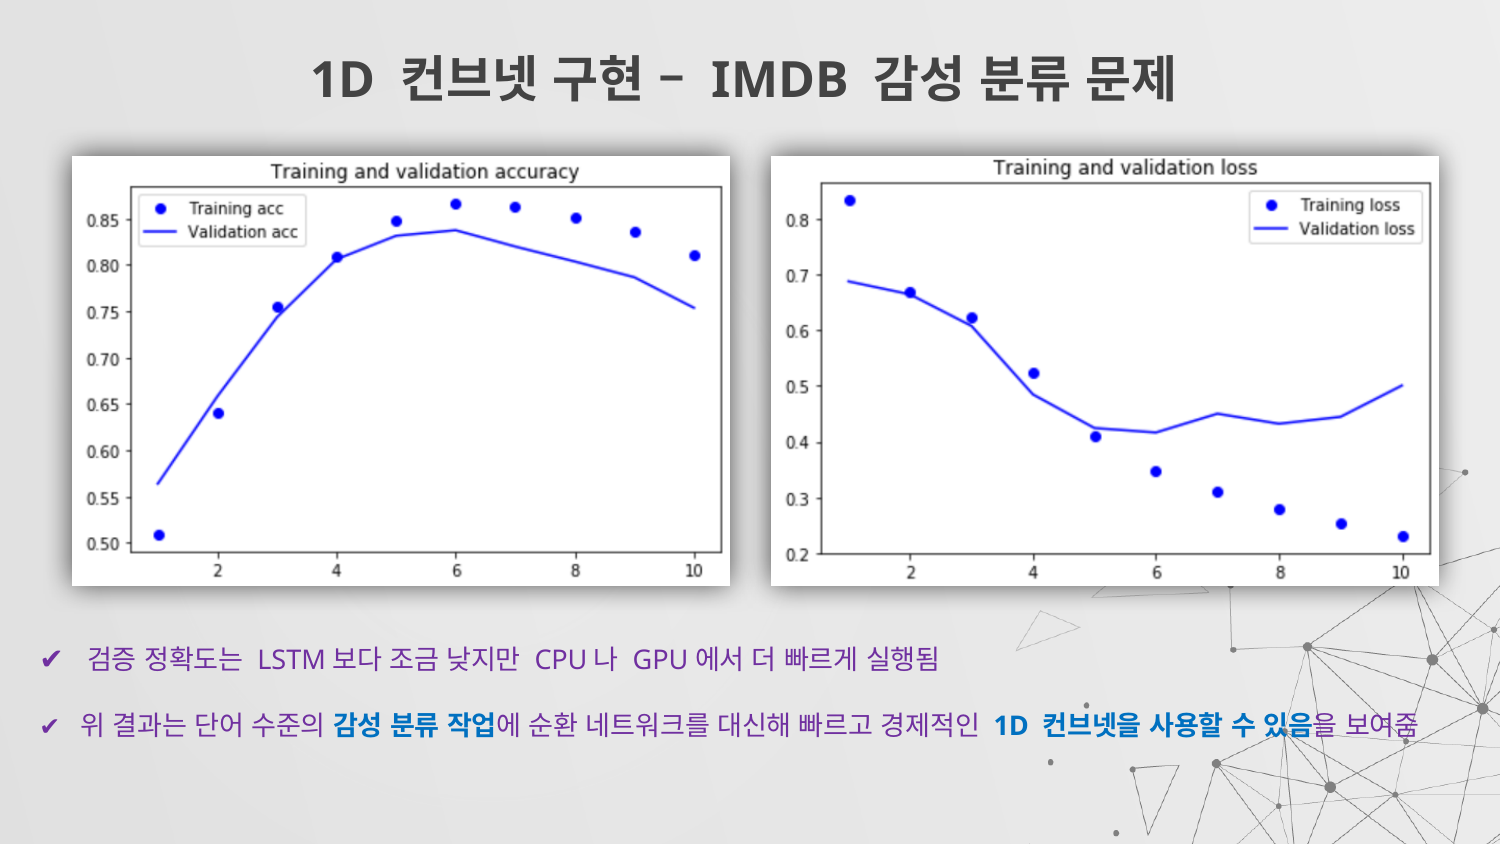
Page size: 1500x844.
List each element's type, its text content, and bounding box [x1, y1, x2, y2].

picture [0, 0, 1500, 844]
title 1D 컨브넷 구현 – IMDB 감성 분류 문제 [248, 32, 1240, 150]
text_box ✔ 검증 정확도는 LSTM보다 조금 낮지만 CPU나 GPU에서 더 빠르게 실행됨 ✔ 위 결과는 단어 수준의 감성 분류 작업에 순환 네트워크를 대신해 빠르고 경제적인 1D 컨브넷을 사용할 수 있음을 보여줌 [24, 633, 1439, 748]
